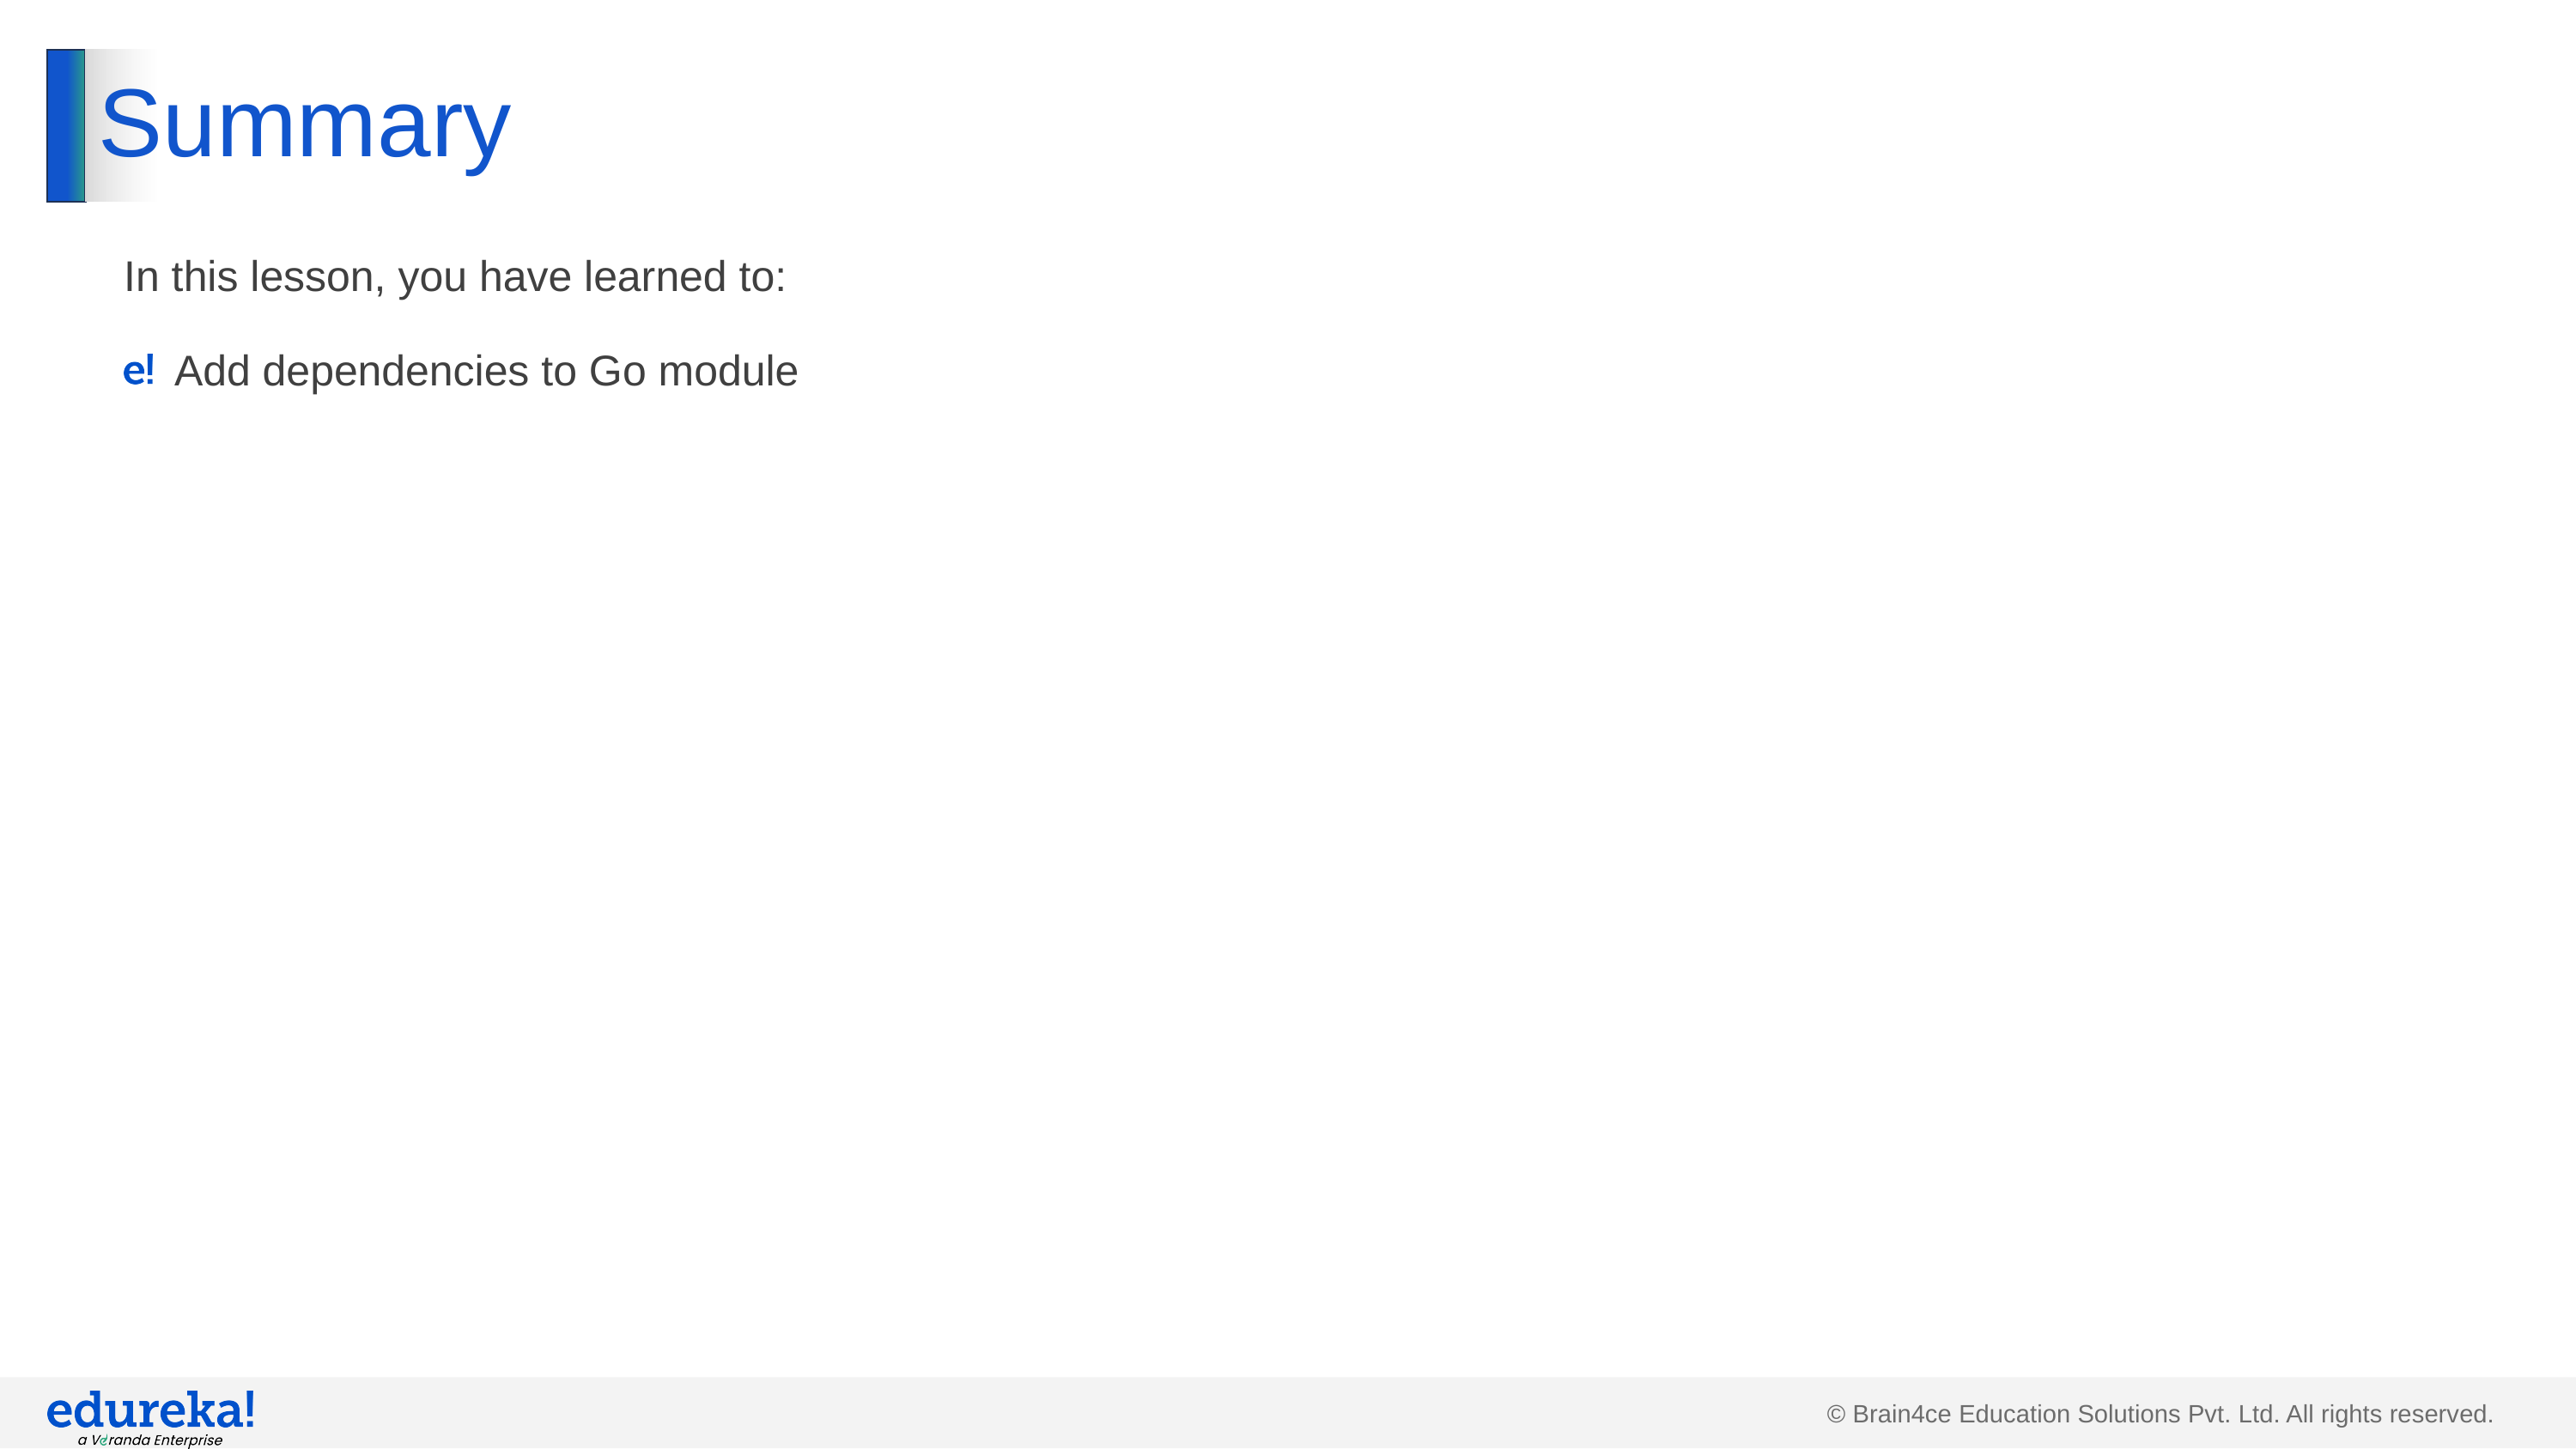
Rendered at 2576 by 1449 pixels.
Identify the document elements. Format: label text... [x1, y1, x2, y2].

picture [47, 1391, 253, 1449]
title Summary [85, 49, 2491, 202]
picture [124, 354, 153, 385]
list In this lesson, you have learned to: Add dependencies to Go module [85, 242, 2491, 1332]
